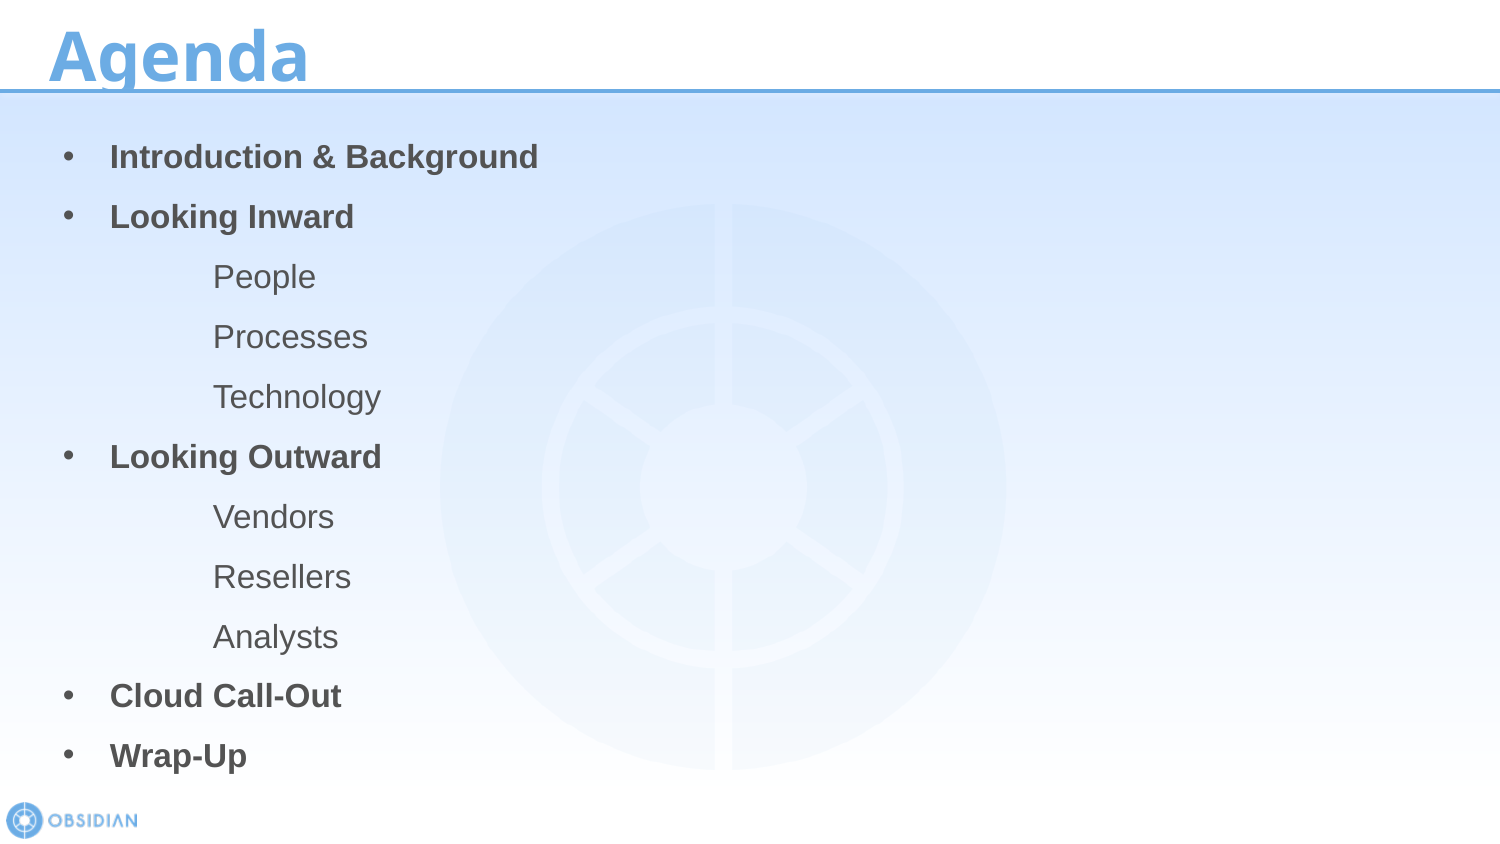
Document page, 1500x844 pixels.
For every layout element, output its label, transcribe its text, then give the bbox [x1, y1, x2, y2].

text_box Introduction & Background Looking Inward People Processes Technology Looking Outward Vendors Resellers Analysts Cloud Call-Out Wrap-Up [55, 108, 1217, 202]
text_box [0, 99, 1500, 793]
text_box Agenda [38, 13, 1453, 88]
picture [6, 204, 1405, 839]
